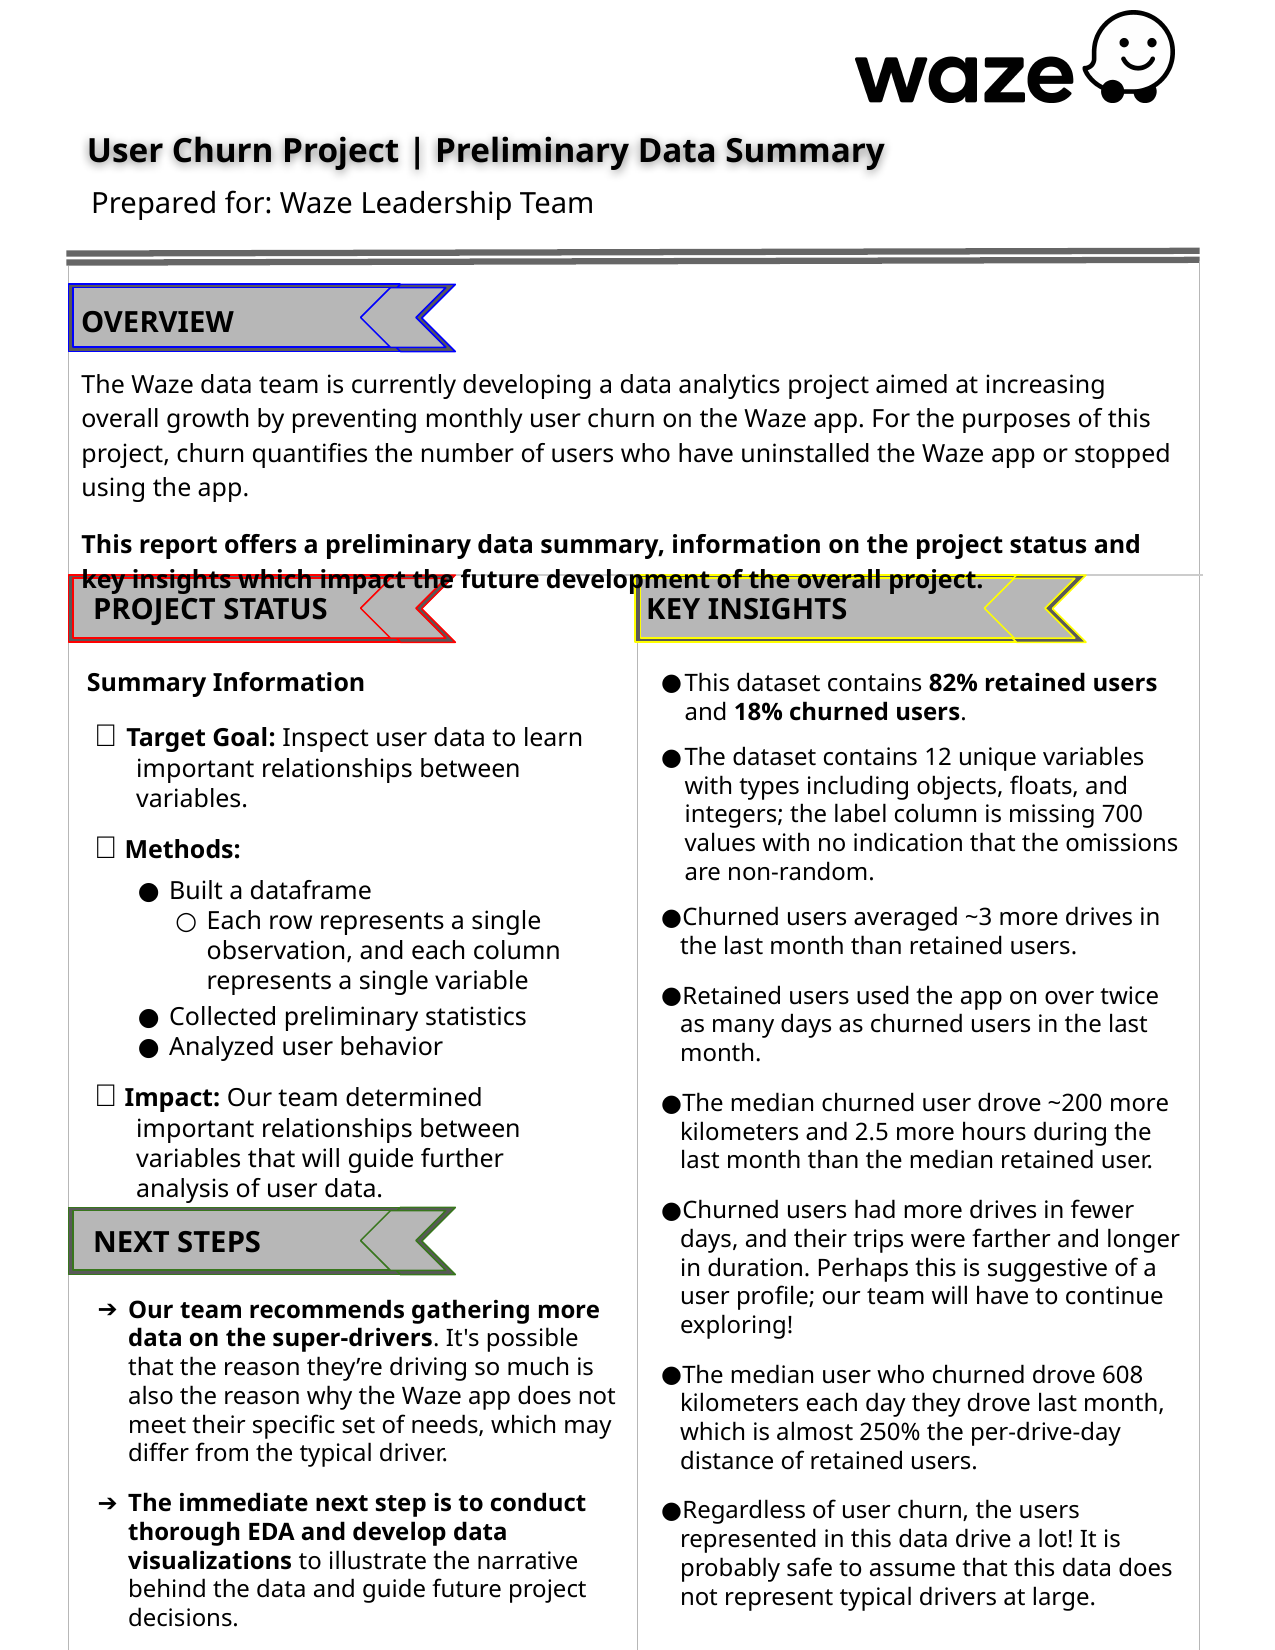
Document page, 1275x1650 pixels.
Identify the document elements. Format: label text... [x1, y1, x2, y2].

subtitle Prepared for: Waze Leadership Team [76, 169, 654, 235]
text_box The Waze data team is currently developing a data analytics project aimed at increasing overall growth by preventing monthly user churn on the Waze app. For the purposes of this project, churn quantifies the number of users who have uninstalled the Waze app or stopped using the app. This report offers a preliminary data summary, information on the project status and key insights which impact the future development of the overall project. [66, 348, 1193, 609]
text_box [71, 651, 633, 1194]
text_box Our team recommends gathering more data on the super-drivers. It's possible that the reason they’re driving so much is also the reason why the Waze app does not meet their specific set of needs, which may differ from the typical driver. The immediate next step is to conduct thorough EDA and develop data visualizations to illustrate the narrative behind the data and guide future project decisions. [66, 1279, 633, 1647]
text_box This dataset contains 82% retained users and 18% churned users. The dataset contains 12 unique variables with types including objects, floats, and integers; the label column is missing 700 values with no indication that the omissions are non-random. Churned users averaged ~3 more drives in the last month than retained users. Retained users used the app on over twice as many days as churned users in the last month. The median churned user drove ~200 more kilometers and 2.5 more hours during the last month than the median retained user. Churned users had more drives in fewer days, and their trips were farther and longer in duration. Perhaps this is suggestive of a user profile; our team will have to continue exploring! The median user who churned drove 608 kilometers each day they drove last month, which is almost 250% the per-drive-day distance of retained users. Regardless of user churn, the users represented in this data drive a lot! It is probably safe to assume that this data does not represent typical drivers at large. [646, 652, 1197, 1427]
title User Churn Project | Preliminary Data Summary [71, 116, 924, 244]
picture [854, 10, 1175, 103]
text_box [1197, 1137, 1202, 1231]
